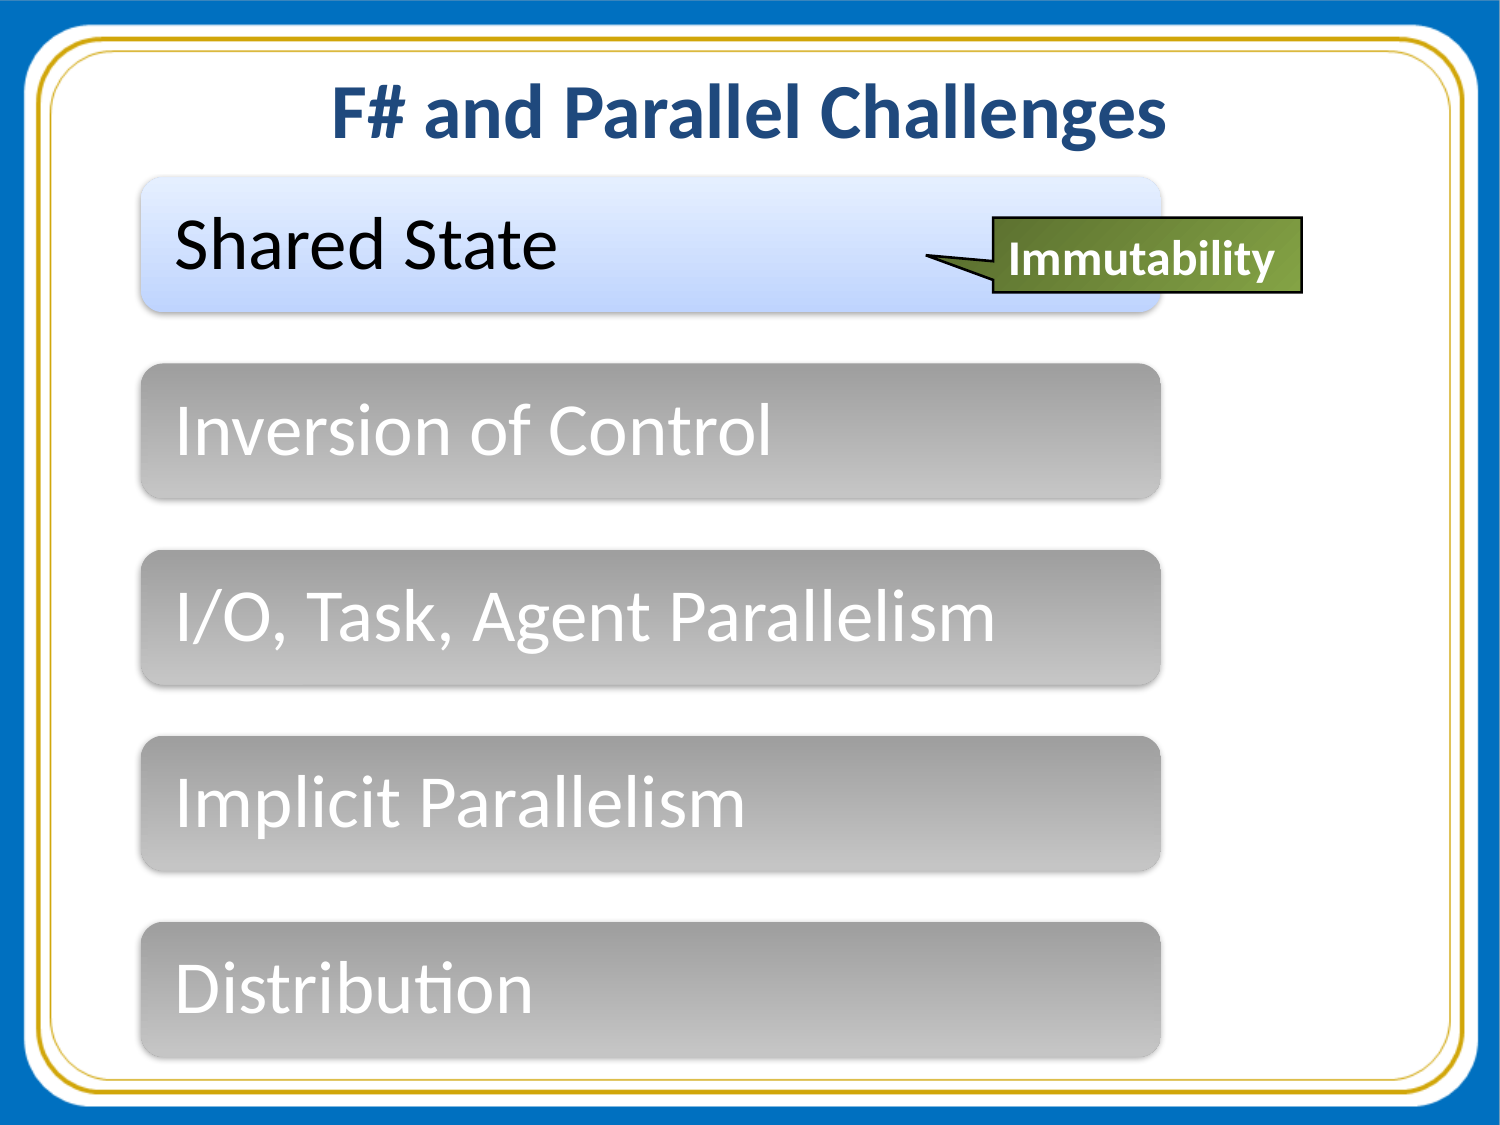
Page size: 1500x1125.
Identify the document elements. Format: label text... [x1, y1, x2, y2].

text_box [140, 549, 1162, 685]
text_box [140, 177, 1162, 313]
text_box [140, 363, 1162, 499]
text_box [140, 921, 1162, 1057]
text_box Immutability [1166, 217, 1302, 293]
picture [0, 0, 1500, 1125]
title F# and Parallel Challenges [62, 53, 1438, 163]
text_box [140, 735, 1162, 871]
